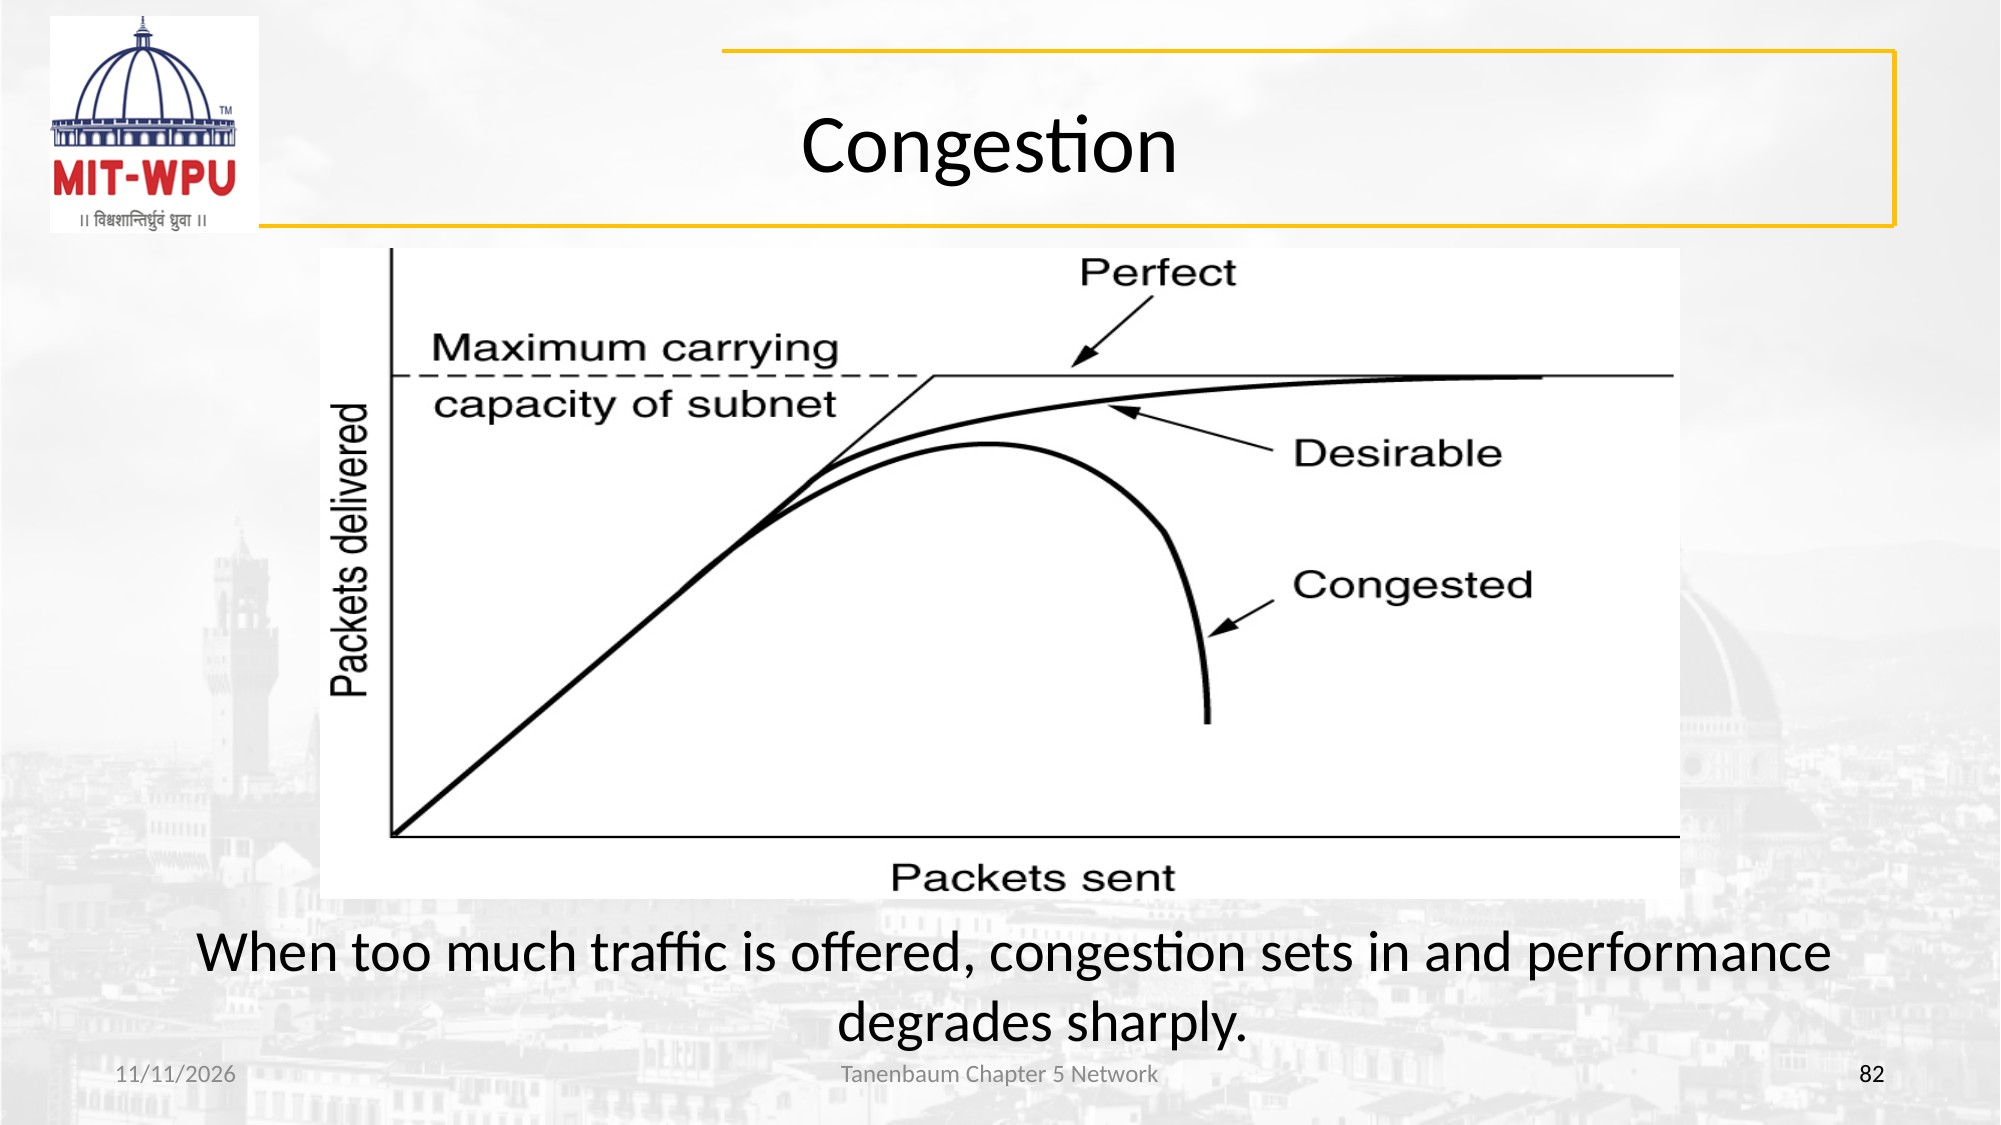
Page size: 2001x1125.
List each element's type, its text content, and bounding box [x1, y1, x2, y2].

footer Tanenbaum Chapter 5 Network [683, 1043, 1317, 1103]
list When too much traffic is offered, congestion sets in and performance degrades sharply. [99, 905, 1931, 1043]
picture [320, 248, 1680, 899]
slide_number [99, 1043, 567, 1103]
title Congestion [99, 45, 1900, 233]
slide_number 82 [1433, 1043, 1900, 1103]
picture [50, 16, 259, 233]
